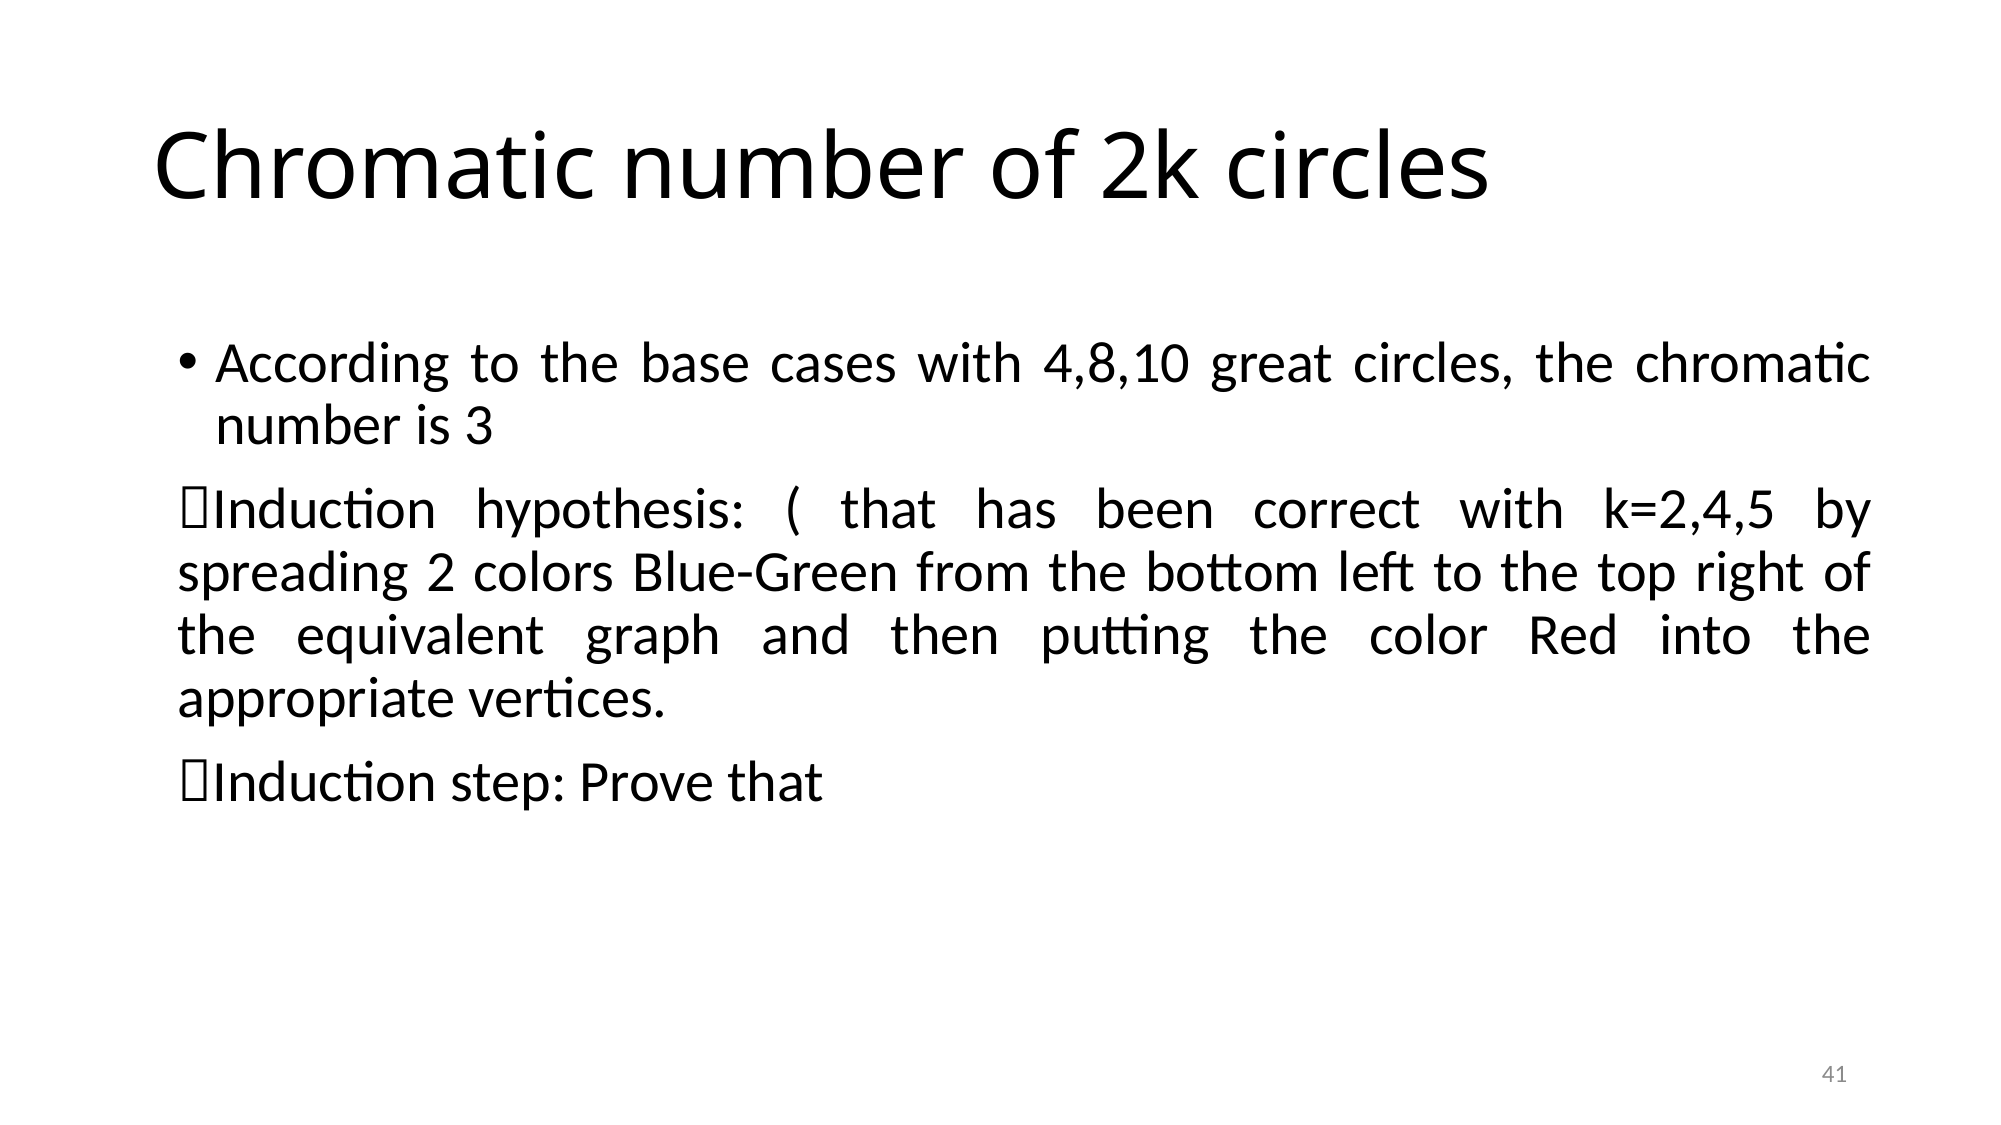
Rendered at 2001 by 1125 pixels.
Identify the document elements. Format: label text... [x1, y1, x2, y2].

list [137, 299, 1863, 1014]
title Chromatic number of 2k circles [137, 59, 1863, 278]
slide_number 41 [1412, 1042, 1863, 1103]
